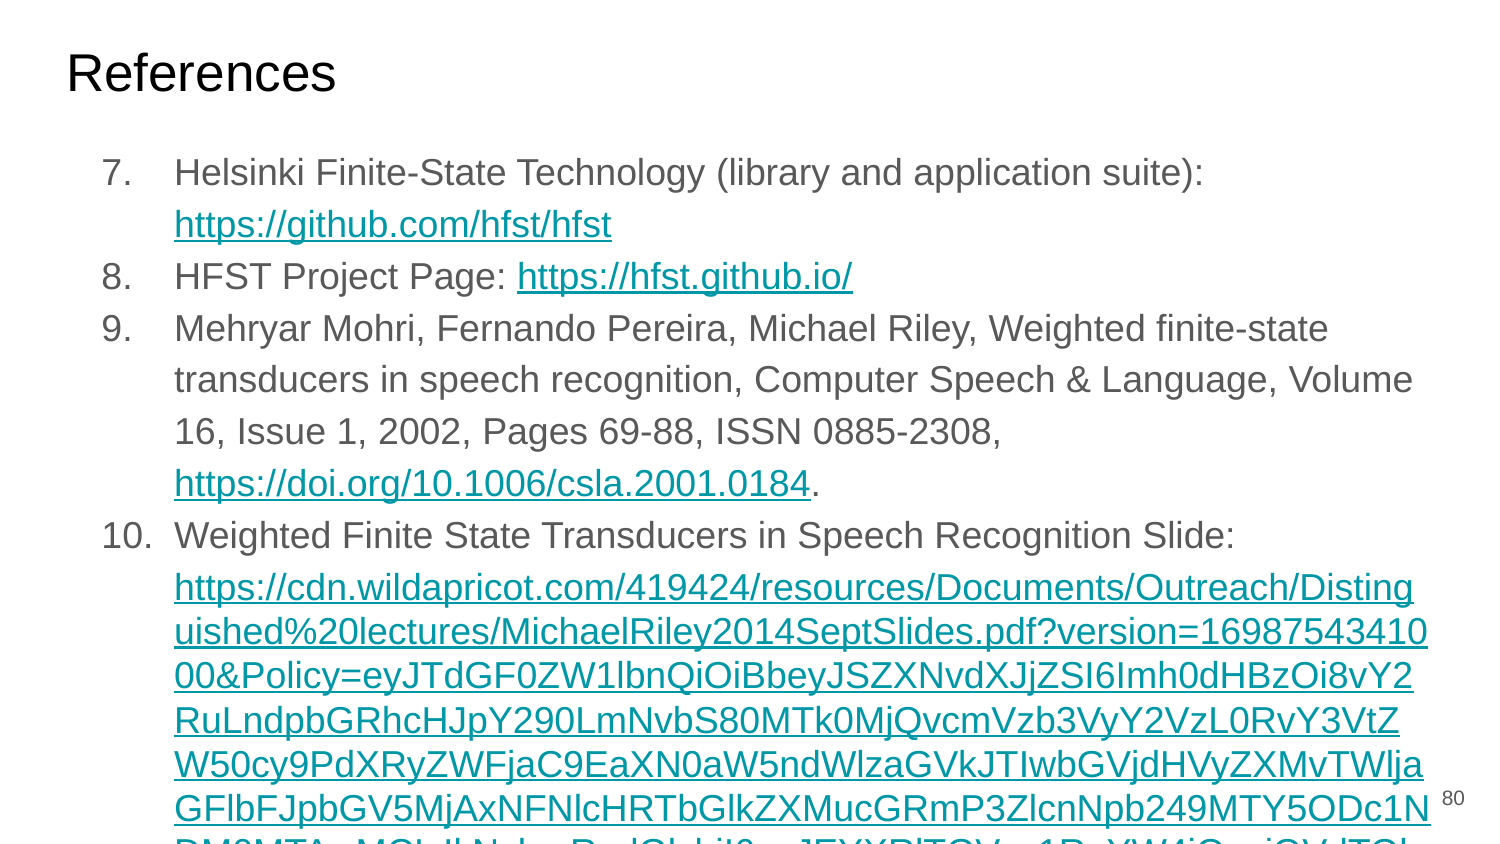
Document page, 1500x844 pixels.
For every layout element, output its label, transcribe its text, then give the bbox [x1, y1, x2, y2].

slide_number ‹#› [1389, 764, 1480, 830]
title References [51, 23, 1449, 117]
list Helsinki Finite-State Technology (library and application suite): https://github.com/hfst/hfst HFST Project Page: https://hfst.github.io/ Mehryar Mohri, Fernando Pereira, Michael Riley, Weighted finite-state transducers in speech recognition, Computer Speech & Language, Volume 16, Issue 1, 2002, Pages 69-88, ISSN 0885-2308, https://doi.org/10.1006/csla.2001.0184. Weighted Finite State Transducers in Speech Recognition Slide: https://cdn.wildapricot.com/419424/resources/Documents/Outreach/Distinguished%20lectures/MichaelRiley2014SeptSlides.pdf?version=1698754341000&Policy=eyJTdGF0ZW1lbnQiOiBbeyJSZXNvdXJjZSI6Imh0dHBzOi8vY2RuLndpbGRhcHJpY290LmNvbS80MTk0MjQvcmVzb3VyY2VzL0RvY3VtZW50cy9PdXRyZWFjaC9EaXN0aW5ndWlzaGVkJTIwbGVjdHVyZXMvTWljaGFlbFJpbGV5MjAxNFNlcHRTbGlkZXMucGRmP3ZlcnNpb249MTY5ODc1NDM0MTAwMCIsIkNvbmRpdGlvbiI6eyJEYXRlTGVzc1RoYW4iOnsiQVdTOkVwb2NoVGltZSI6MTc1NDAxMzAyNn0sIklwQWRkcmVzcyI6eyJBV1M6U291cmNlSXAiOiIwLjAuMC4wLzAifX19XX0_&Signature=pFw4WUWPINVCG3dAFssVnzr3V6YZzjUM3NebTyPIUStph5OGCLq0rsPuB2F5JB40Oitsqe39N6EjUnLjamDr3mDrN~zOfptDBSiEsd1Q3GH3GyBx5yY8yAw69qf3KFtlspyLeWdBD7oekhyxDXXN18jnYwvpxYlYCoiaPxjMCUIEoX27wpwtnm7AlbdJX1GD5QYUpUQMgmw0rljMzeKklkAbyZ5abwv7euWBY9~6mL~iJDgEXSQPBN396i7kpe~vK9aJxXPOP36ow80a2zZKivmrc2WPbmkNTf-ZgZFlAzZzdKMjZizBWP5Hvcpa5v6YdzRwRmTrmgVvi9sWUSSSEA__&Key-Pair-Id=K27MGQSHTHAGGF Experiments with Weighted Finite State Transducer (Repot): https://homes.esat.kuleuven.be/~spch/flavor/reports/fst_report.pdf [51, 126, 1449, 781]
